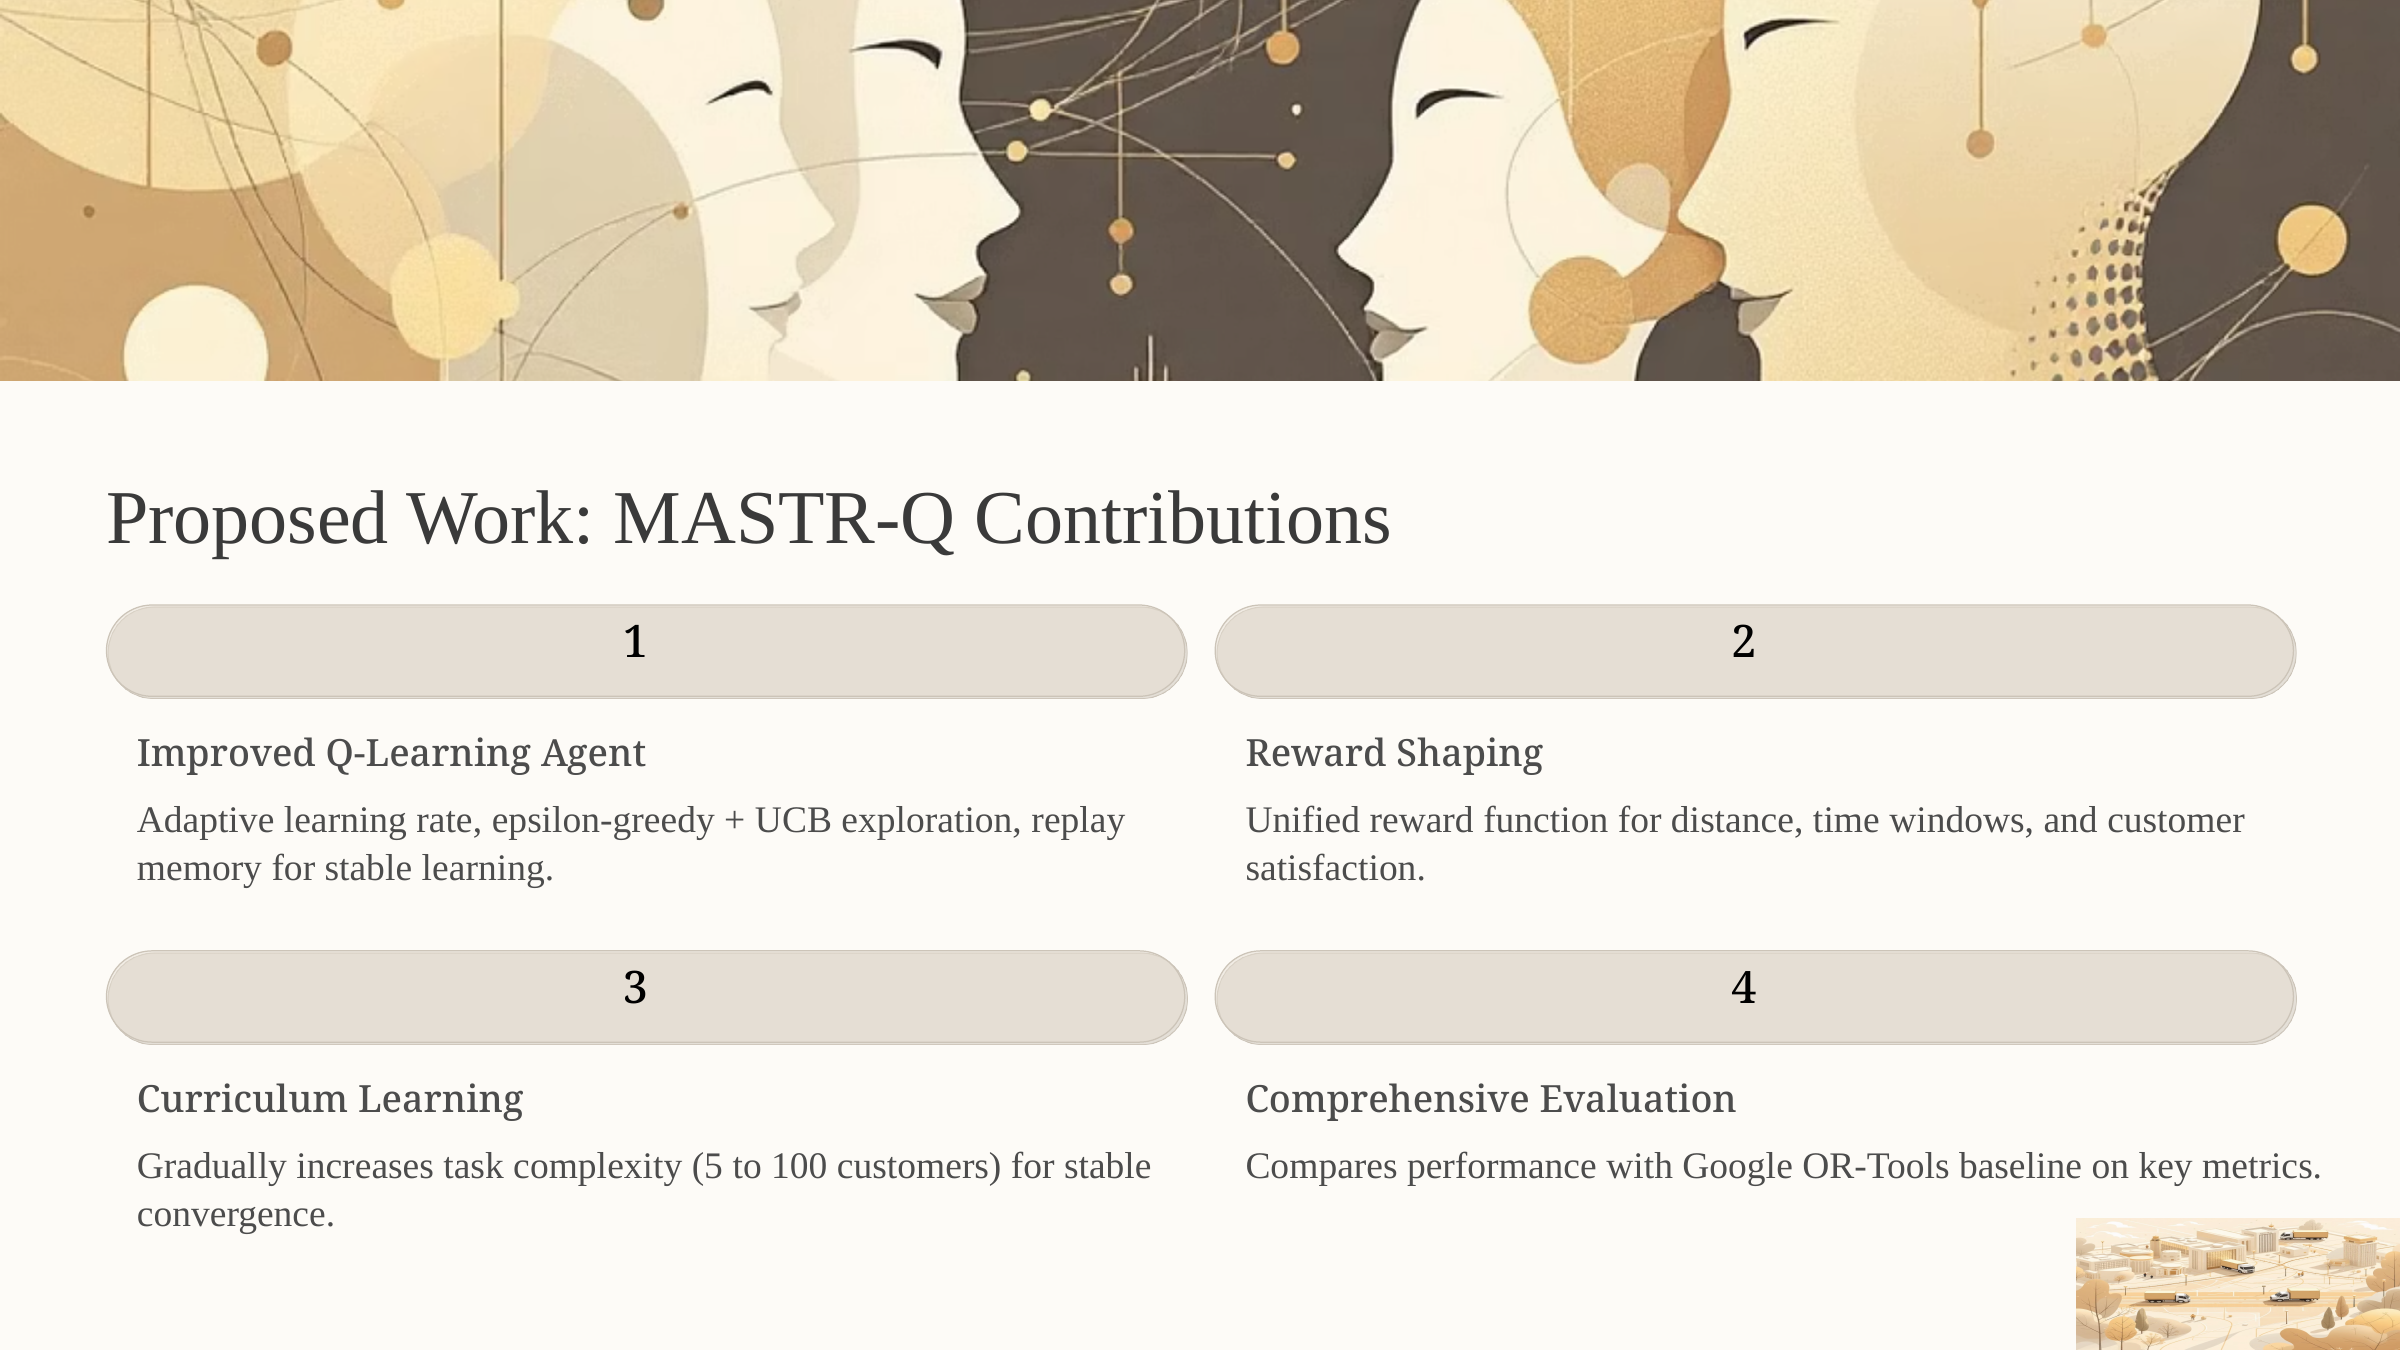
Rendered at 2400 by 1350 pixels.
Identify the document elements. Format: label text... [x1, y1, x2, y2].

text_box [1215, 950, 2294, 1043]
text_box Improved Q-Learning Agent [136, 726, 654, 775]
picture [2076, 1218, 2400, 1350]
text_box [1215, 605, 2294, 697]
text_box Unified reward function for distance, time windows, and customer satisfaction. [1245, 792, 2263, 890]
text_box [106, 950, 1185, 1043]
text_box Curriculum Learning [136, 1072, 530, 1121]
text_box 3 [622, 967, 669, 1025]
picture [0, 0, 2400, 381]
text_box Compares performance with Google OR-Tools baseline on key metrics. [1245, 1138, 2263, 1188]
text_box Reward Shaping [1245, 726, 1627, 775]
text_box Proposed Work: MASTR-Q Contributions [106, 464, 1592, 560]
text_box Comprehensive Evaluation [1245, 1072, 1745, 1121]
text_box Gradually increases task complexity (5 to 100 customers) for stable convergence. [136, 1138, 1155, 1236]
text_box 1 [622, 622, 669, 680]
text_box [106, 605, 1185, 697]
text_box Adaptive learning rate, epsilon-greedy + UCB exploration, replay memory for stable learning. [136, 792, 1155, 890]
text_box 4 [1731, 967, 1778, 1025]
text_box 2 [1731, 622, 1778, 680]
